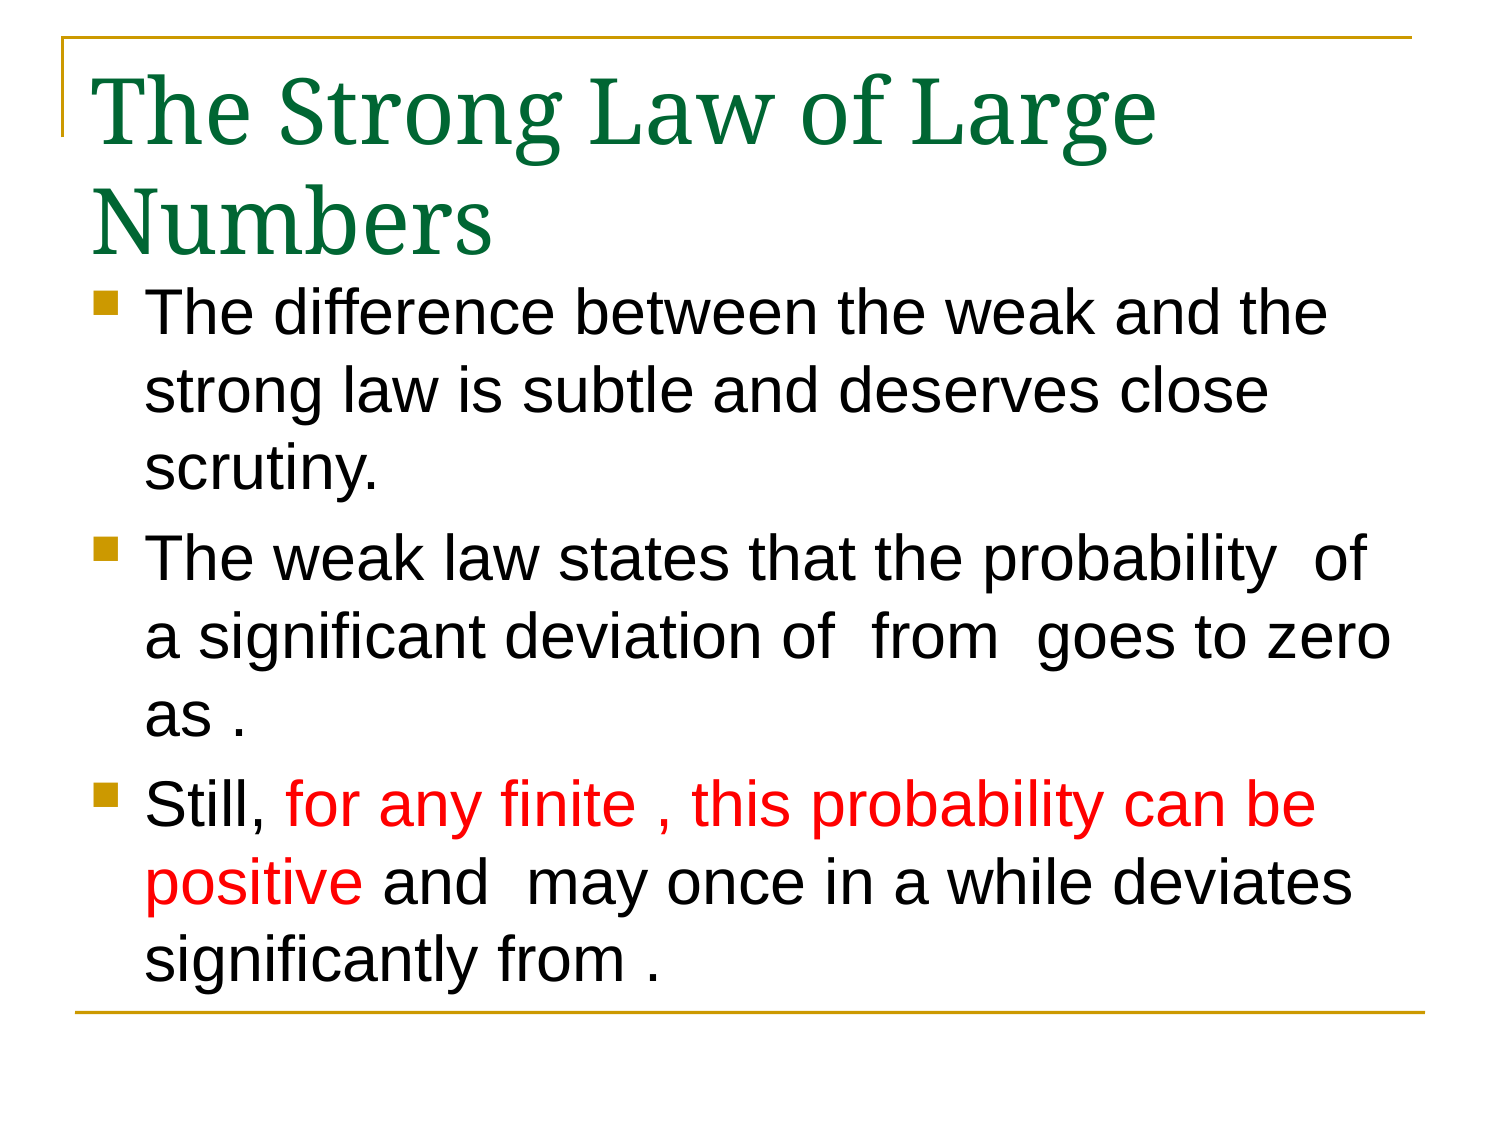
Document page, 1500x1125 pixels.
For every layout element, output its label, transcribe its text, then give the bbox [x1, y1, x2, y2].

title The Strong Law of Large Numbers [75, 45, 1425, 233]
